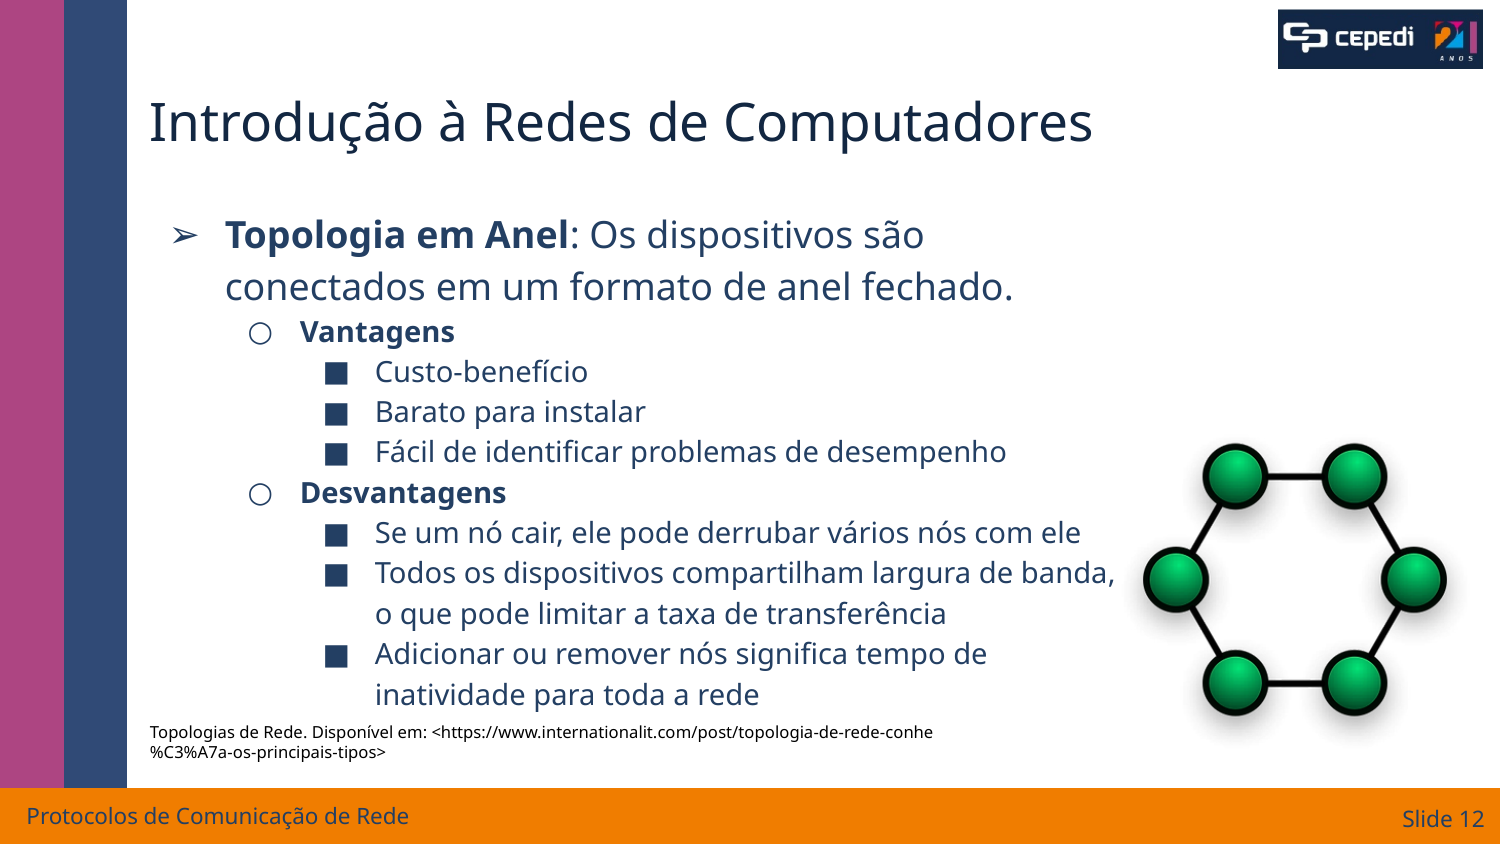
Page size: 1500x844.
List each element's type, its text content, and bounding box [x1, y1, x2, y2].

slide_number Slide ‹#› [1277, 789, 1500, 844]
picture [0, 0, 1500, 844]
title Introdução à Redes de Computadores [134, 72, 1339, 167]
subtitle Protocolos de Comunicação de Rede [11, 782, 677, 844]
list Topologia em Anel: Os dispositivos são conectados em um formato de anel fechado. Vantagens Custo-benefício Barato para instalar Fácil de identificar problemas de desempenho Desvantagens Se um nó cair, ele pode derrubar vários nós com ele Todos os dispositivos compartilham largura de banda, o que pode limitar a taxa de transferência Adicionar ou remover nós significa tempo de inatividade para toda a rede [134, 189, 1140, 750]
text_box Topologias de Rede. Disponível em: <https://www.internationalit.com/post/topologia-de-rede-conhe%C3%A7a-os-principais-tipos> [134, 706, 1027, 777]
